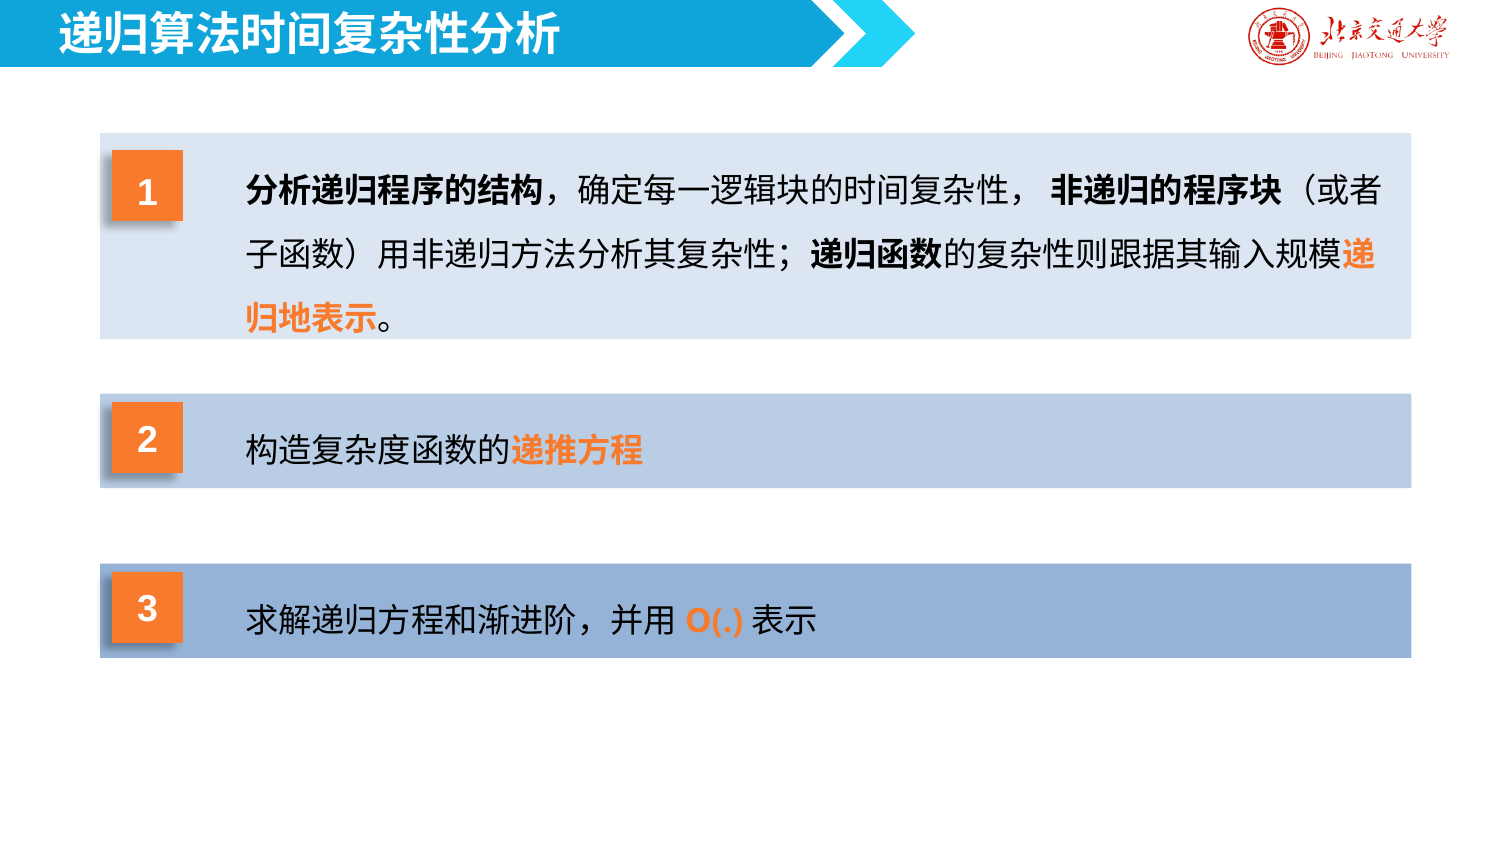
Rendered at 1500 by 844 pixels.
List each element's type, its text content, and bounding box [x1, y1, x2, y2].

text_box 3 [122, 577, 173, 637]
text_box [98, 392, 1414, 490]
text_box [98, 131, 1414, 341]
text_box [110, 570, 185, 645]
text_box 递归算法时间复杂性分析 [43, 8, 577, 68]
text_box 求解递归方程和渐进阶，并用O(.)表示 [230, 567, 1388, 647]
picture [1246, 5, 1454, 66]
text_box 分析递归程序的结构，确定每一逻辑块的时间复杂性， 非递归的程序块（或者子函数）用非递归方法分析其复杂性；递归函数的复杂性则跟据其输入规模递归地表示。 [230, 138, 1412, 345]
text_box [110, 148, 185, 223]
text_box 构造复杂度函数的递推方程 [230, 397, 1388, 477]
text_box 2 [122, 407, 173, 467]
text_box [98, 561, 1414, 660]
text_box 1 [122, 160, 173, 221]
text_box [110, 400, 185, 475]
